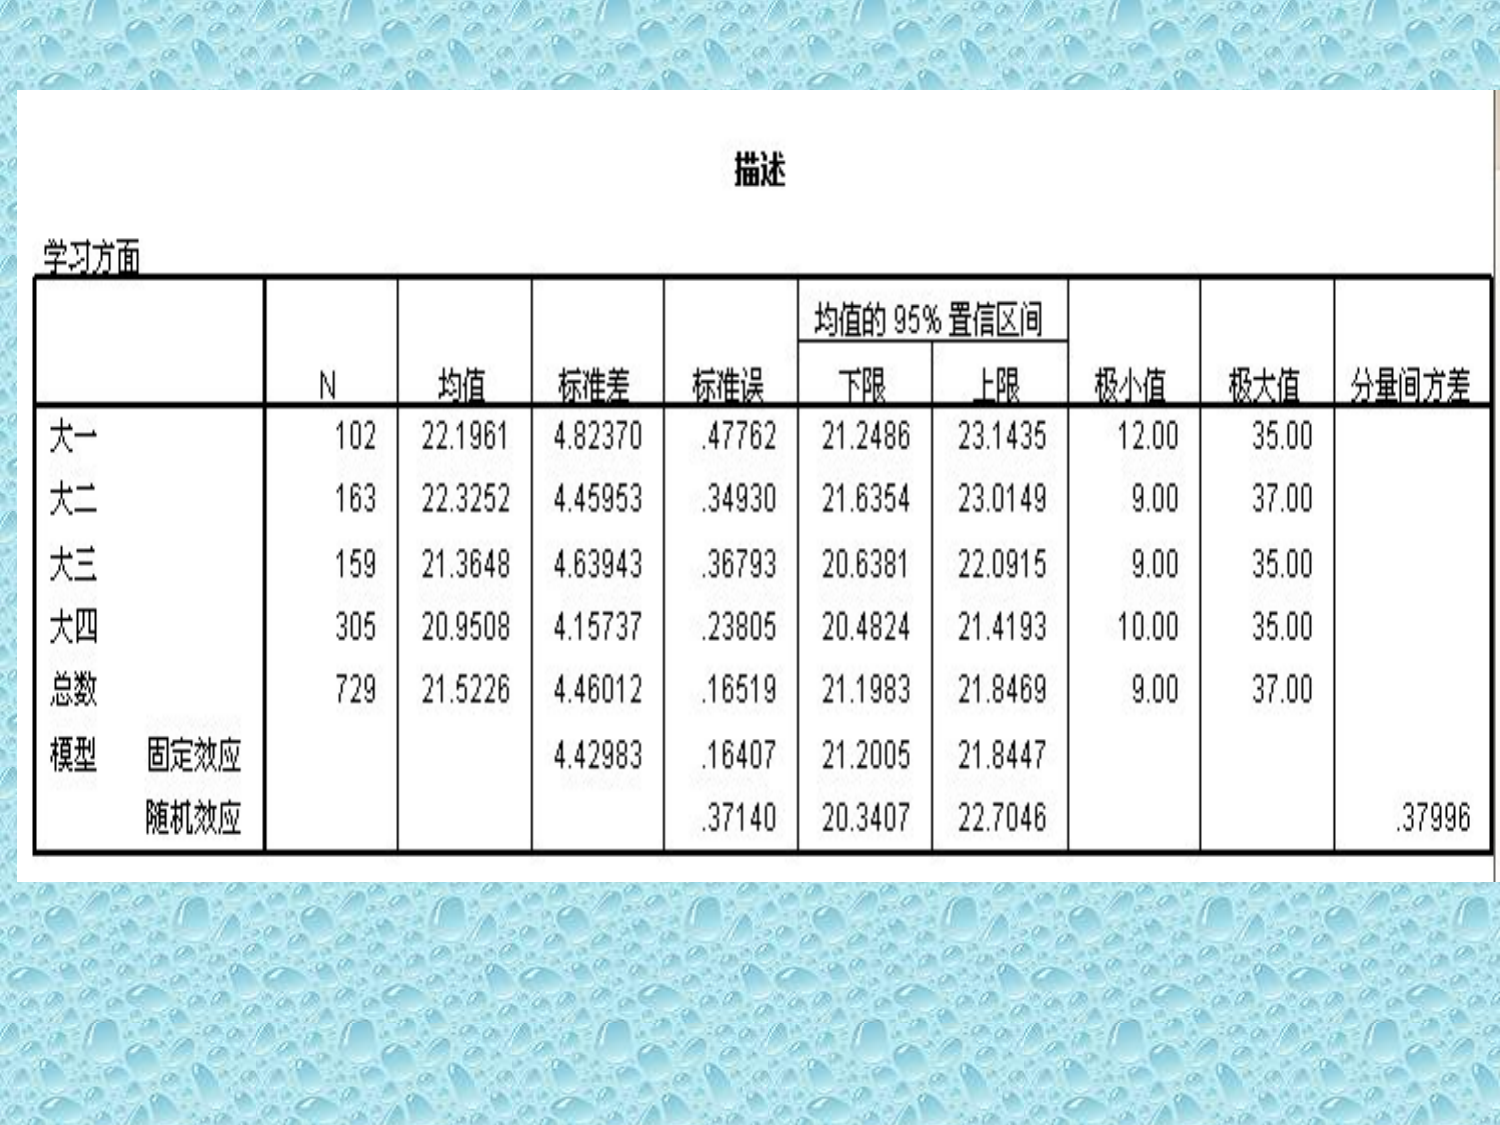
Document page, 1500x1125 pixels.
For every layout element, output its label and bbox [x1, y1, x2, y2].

list [17, 89, 1500, 882]
picture [0, 0, 1500, 1125]
